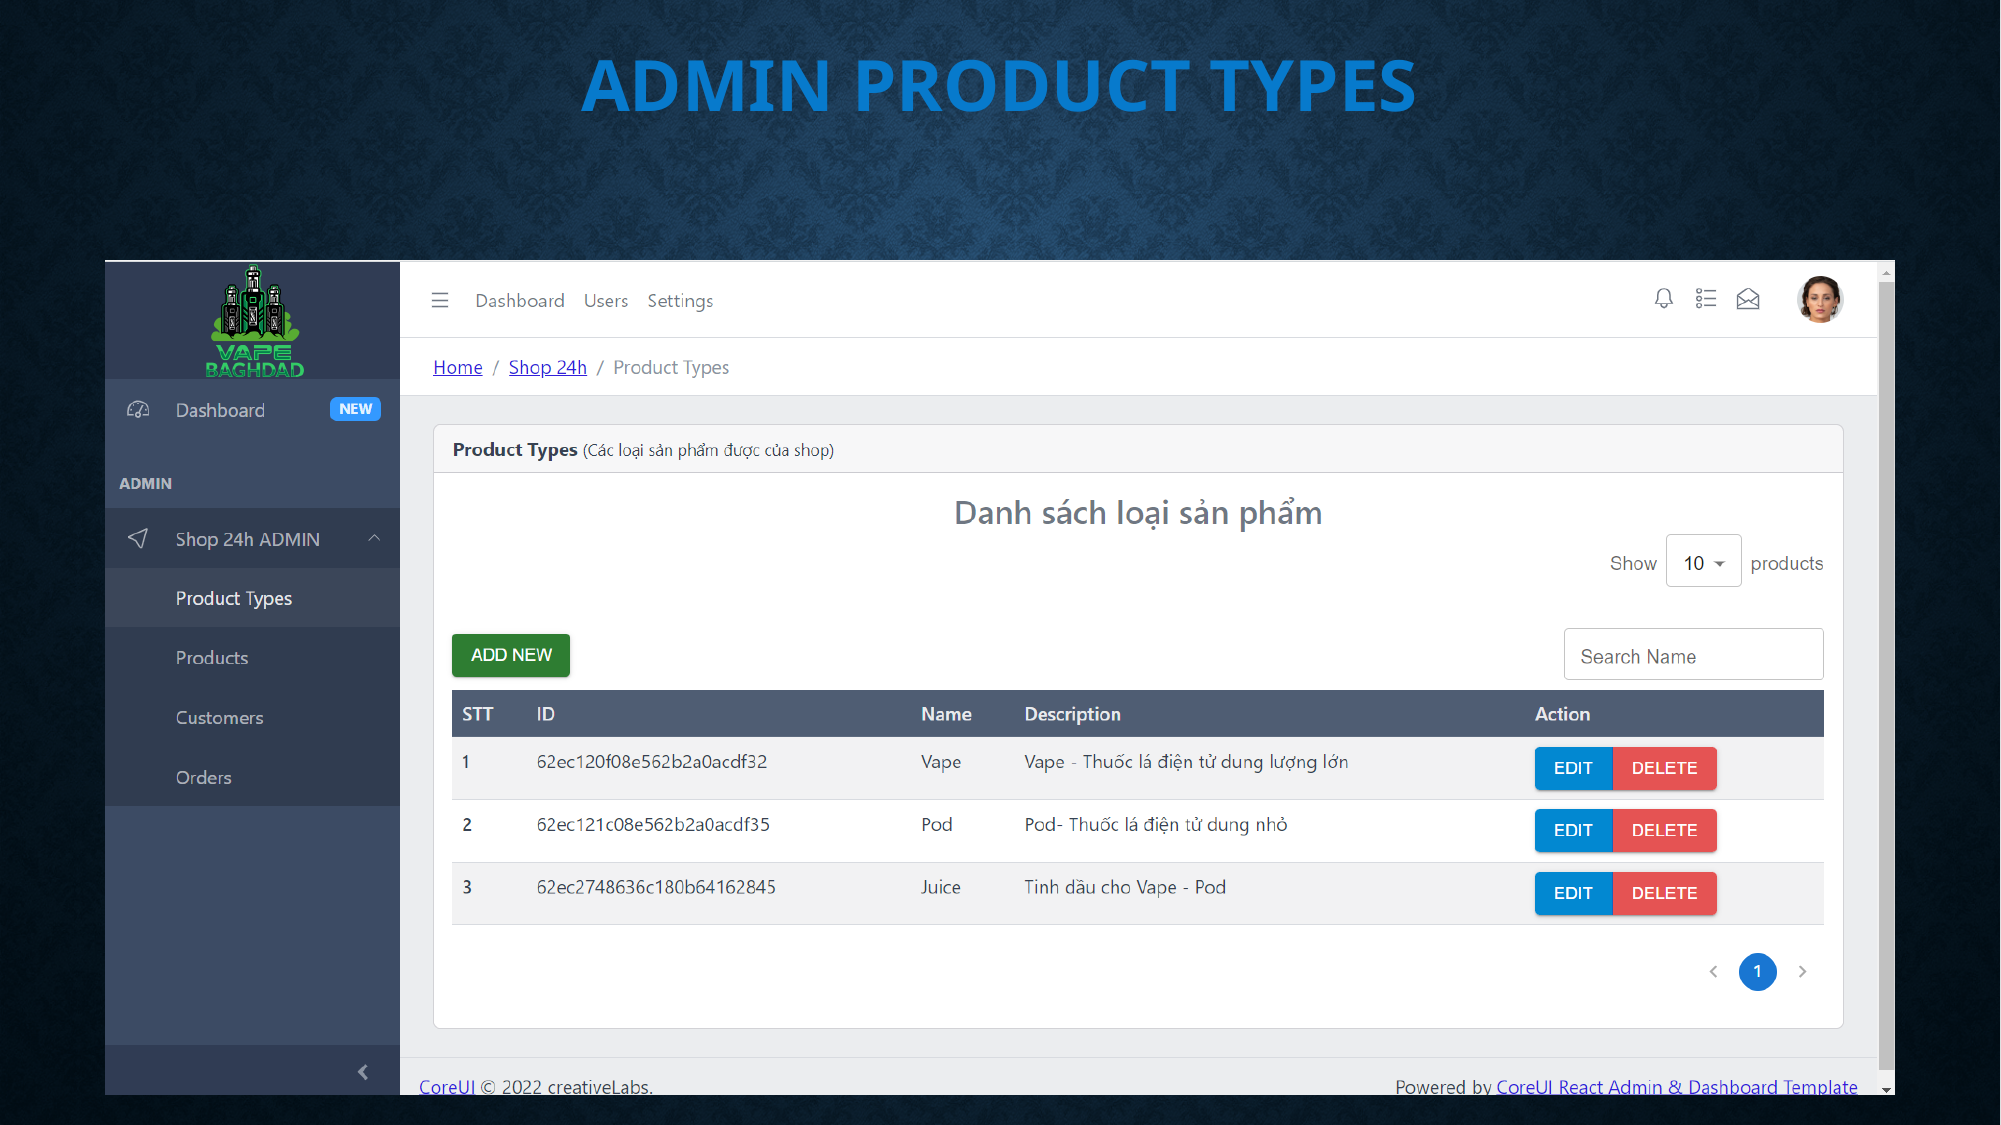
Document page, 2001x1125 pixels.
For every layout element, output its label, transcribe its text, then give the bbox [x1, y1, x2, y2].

title Admin product TYpes [150, 30, 1850, 155]
picture [105, 260, 1895, 1096]
